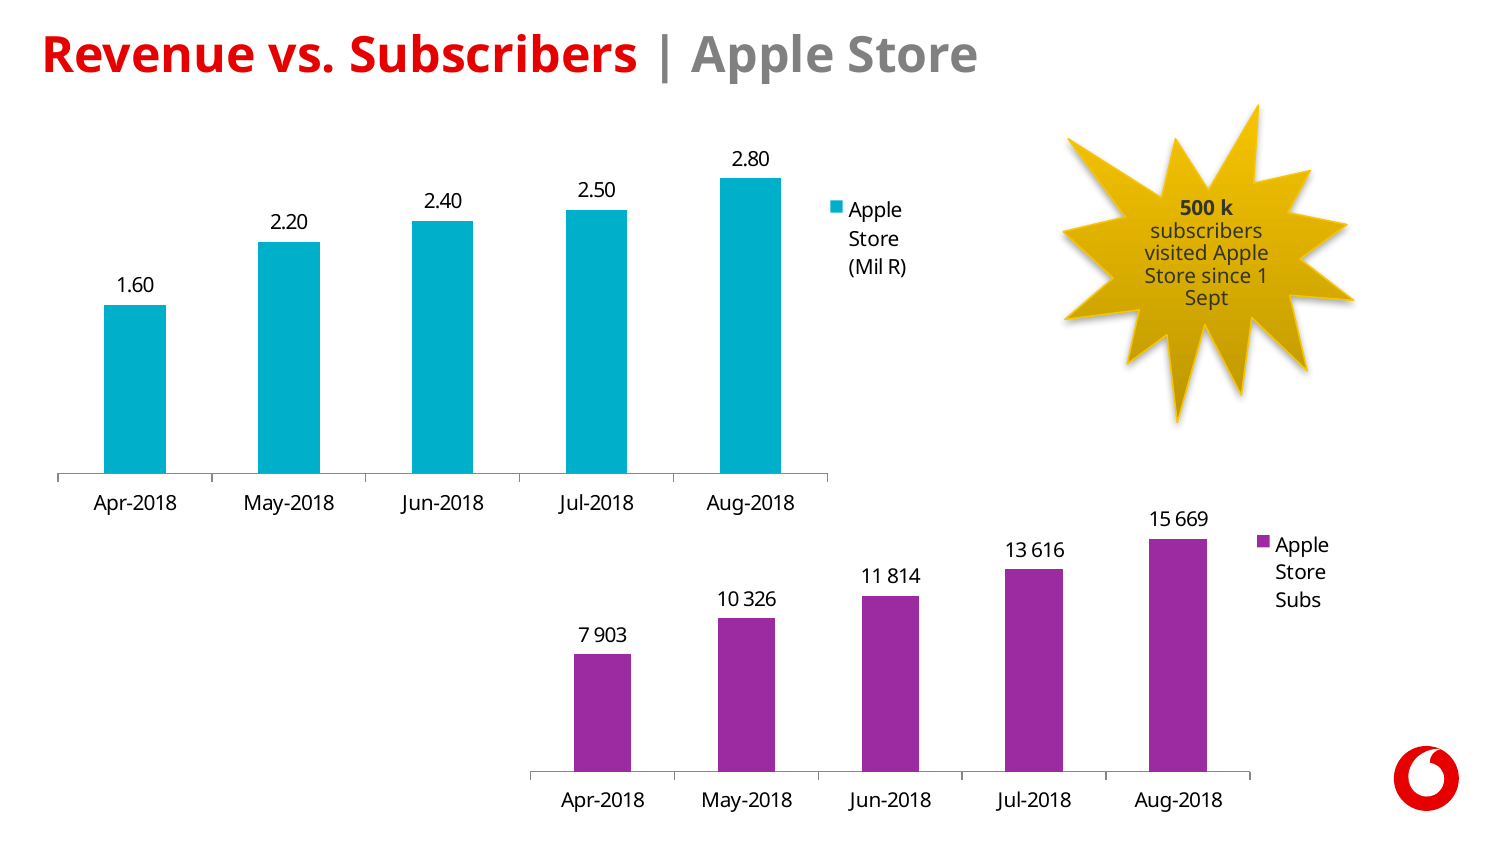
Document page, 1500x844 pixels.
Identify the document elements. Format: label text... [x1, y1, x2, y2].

text_box 500 k subscribers visited Apple Store since 1 Sept [1062, 104, 1355, 424]
chart [40, 143, 1342, 815]
title Revenue vs. Subscribers | Apple Store [41, 33, 1114, 144]
